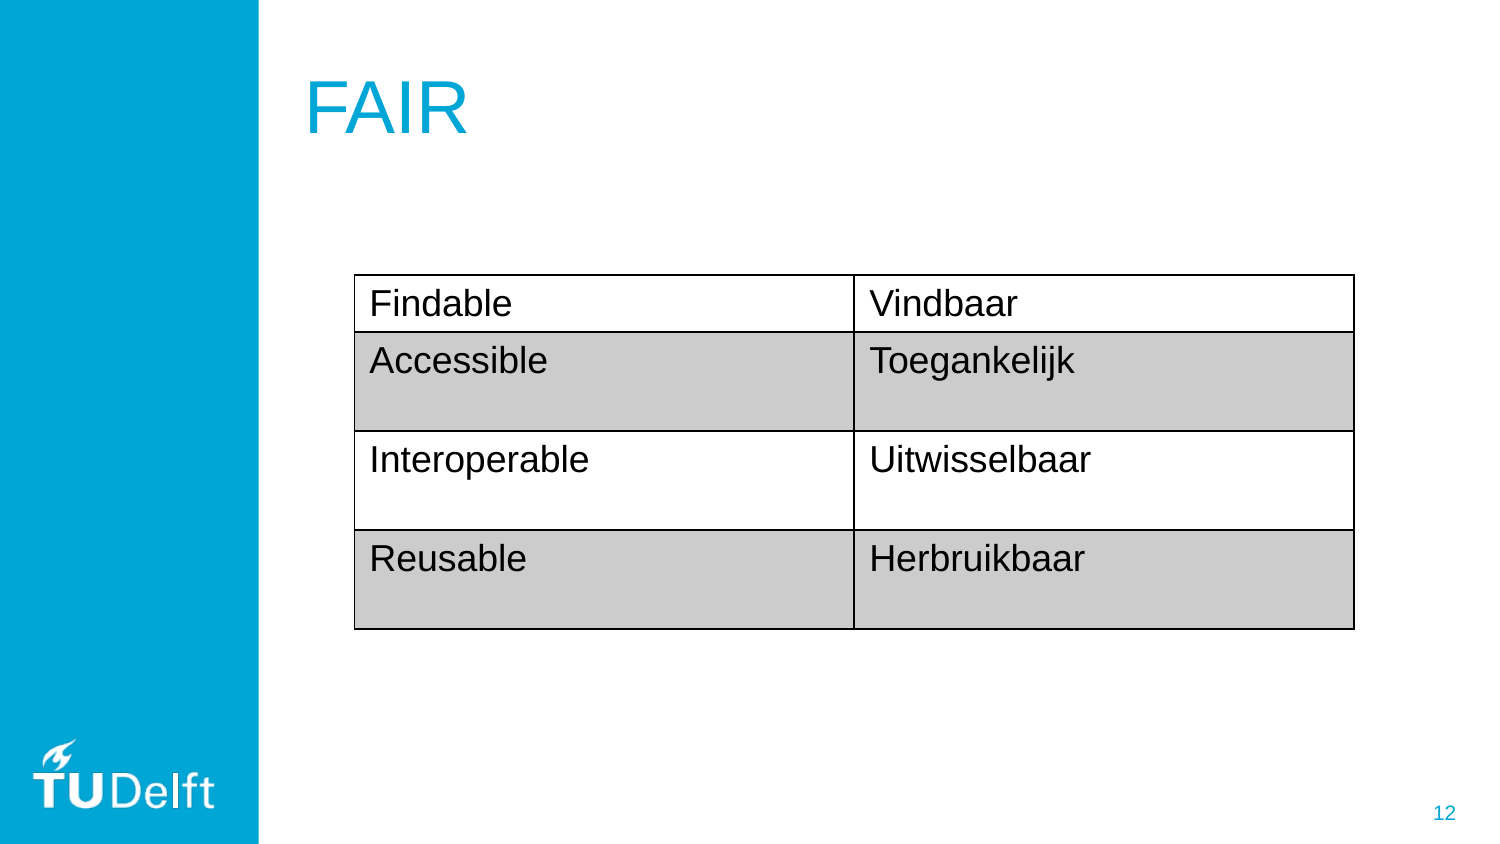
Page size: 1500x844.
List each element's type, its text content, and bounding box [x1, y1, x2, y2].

table_cell Reusable [355, 531, 853, 628]
table_cell Toegankelijk [855, 333, 1353, 430]
table_cell Uitwisselbaar [855, 432, 1353, 529]
table_cell Herbruikbaar [855, 531, 1353, 628]
table_header Findable [355, 276, 853, 331]
table_cell Accessible [355, 333, 853, 430]
table_header Vindbaar [855, 276, 1353, 331]
table_cell Interoperable [355, 432, 853, 529]
title FAIR [289, 33, 1455, 175]
